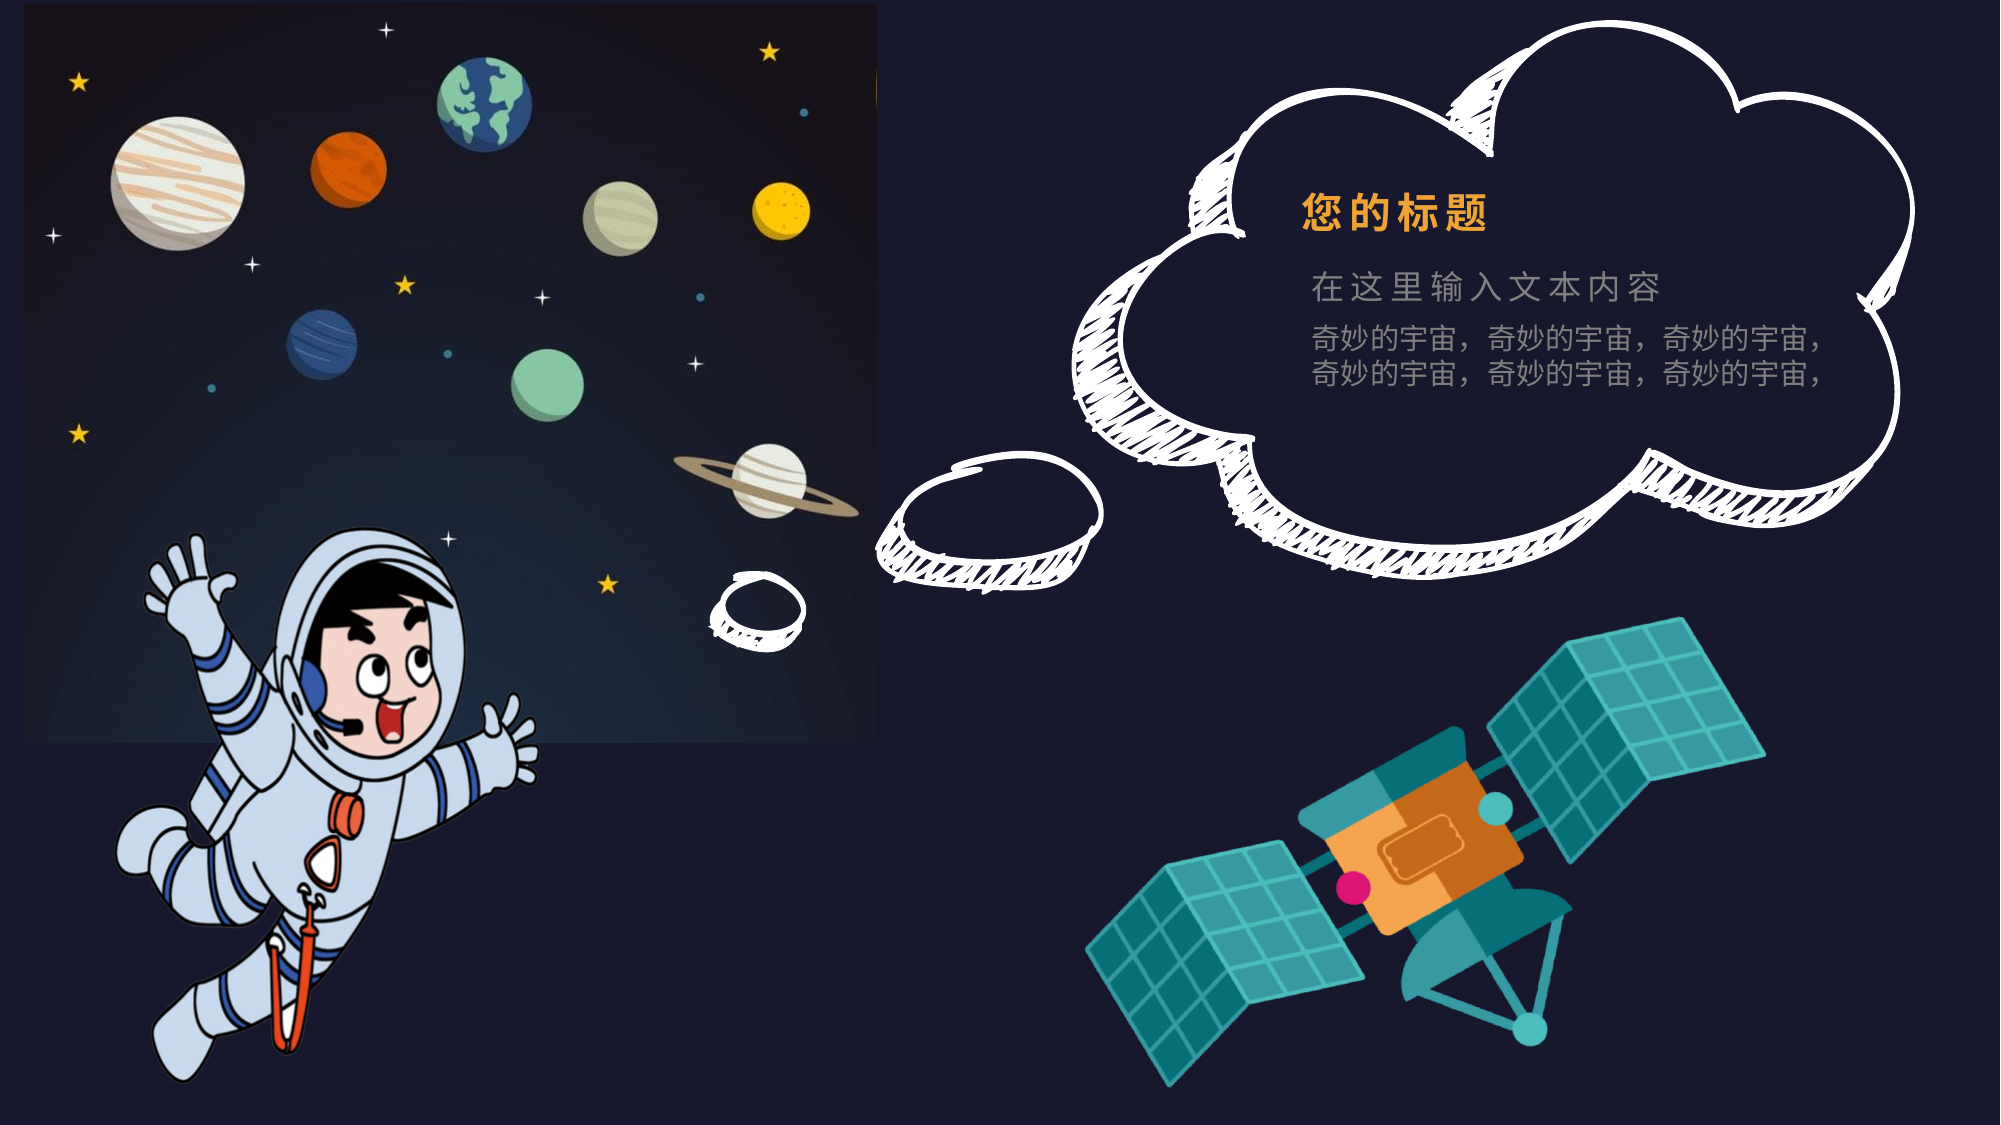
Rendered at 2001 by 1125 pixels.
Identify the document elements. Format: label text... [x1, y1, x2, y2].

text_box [875, 451, 1105, 596]
text_box 您的标题 [1286, 179, 1598, 244]
picture [24, 3, 877, 1101]
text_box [1296, 238, 2000, 399]
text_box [708, 571, 807, 653]
text_box [1071, 20, 1915, 514]
picture [1058, 492, 1794, 1125]
text_box [1403, 399, 1901, 547]
